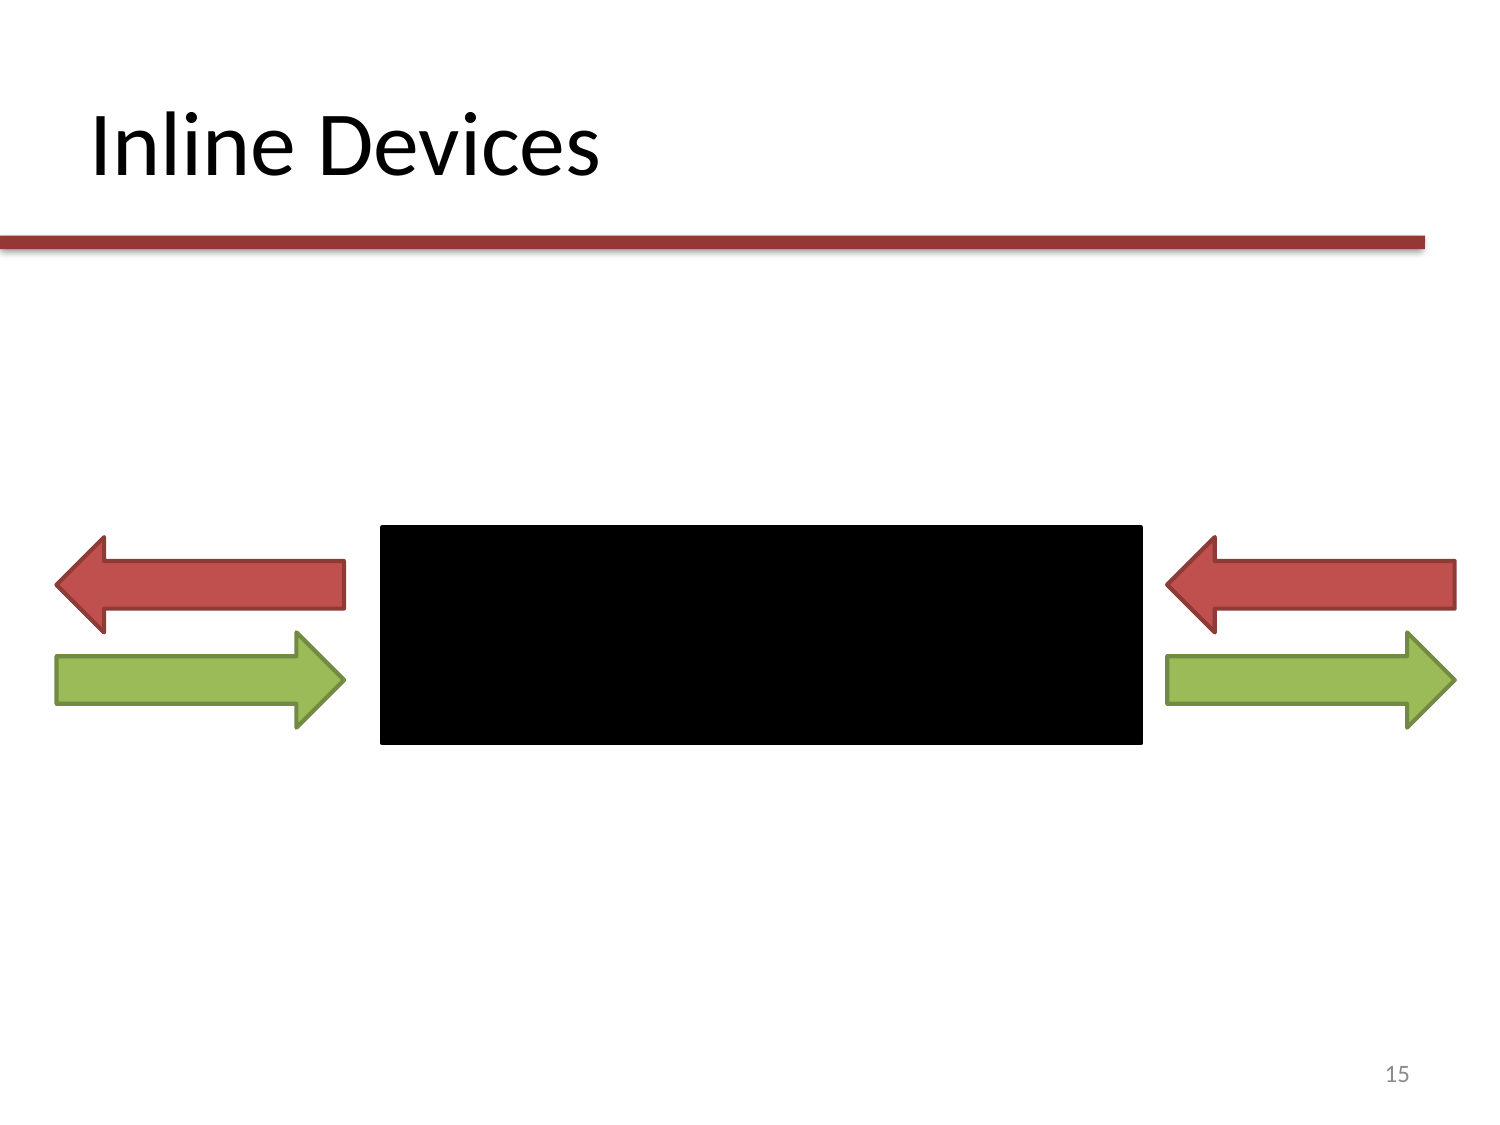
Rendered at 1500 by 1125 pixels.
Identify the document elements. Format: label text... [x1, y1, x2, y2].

text_box Inline Devices [75, 45, 1425, 233]
text_box [1165, 630, 1457, 730]
text_box [54, 535, 347, 635]
text_box [380, 525, 1143, 745]
text_box <number> [1074, 1042, 1425, 1103]
text_box [54, 630, 347, 730]
text_box [1165, 535, 1457, 635]
